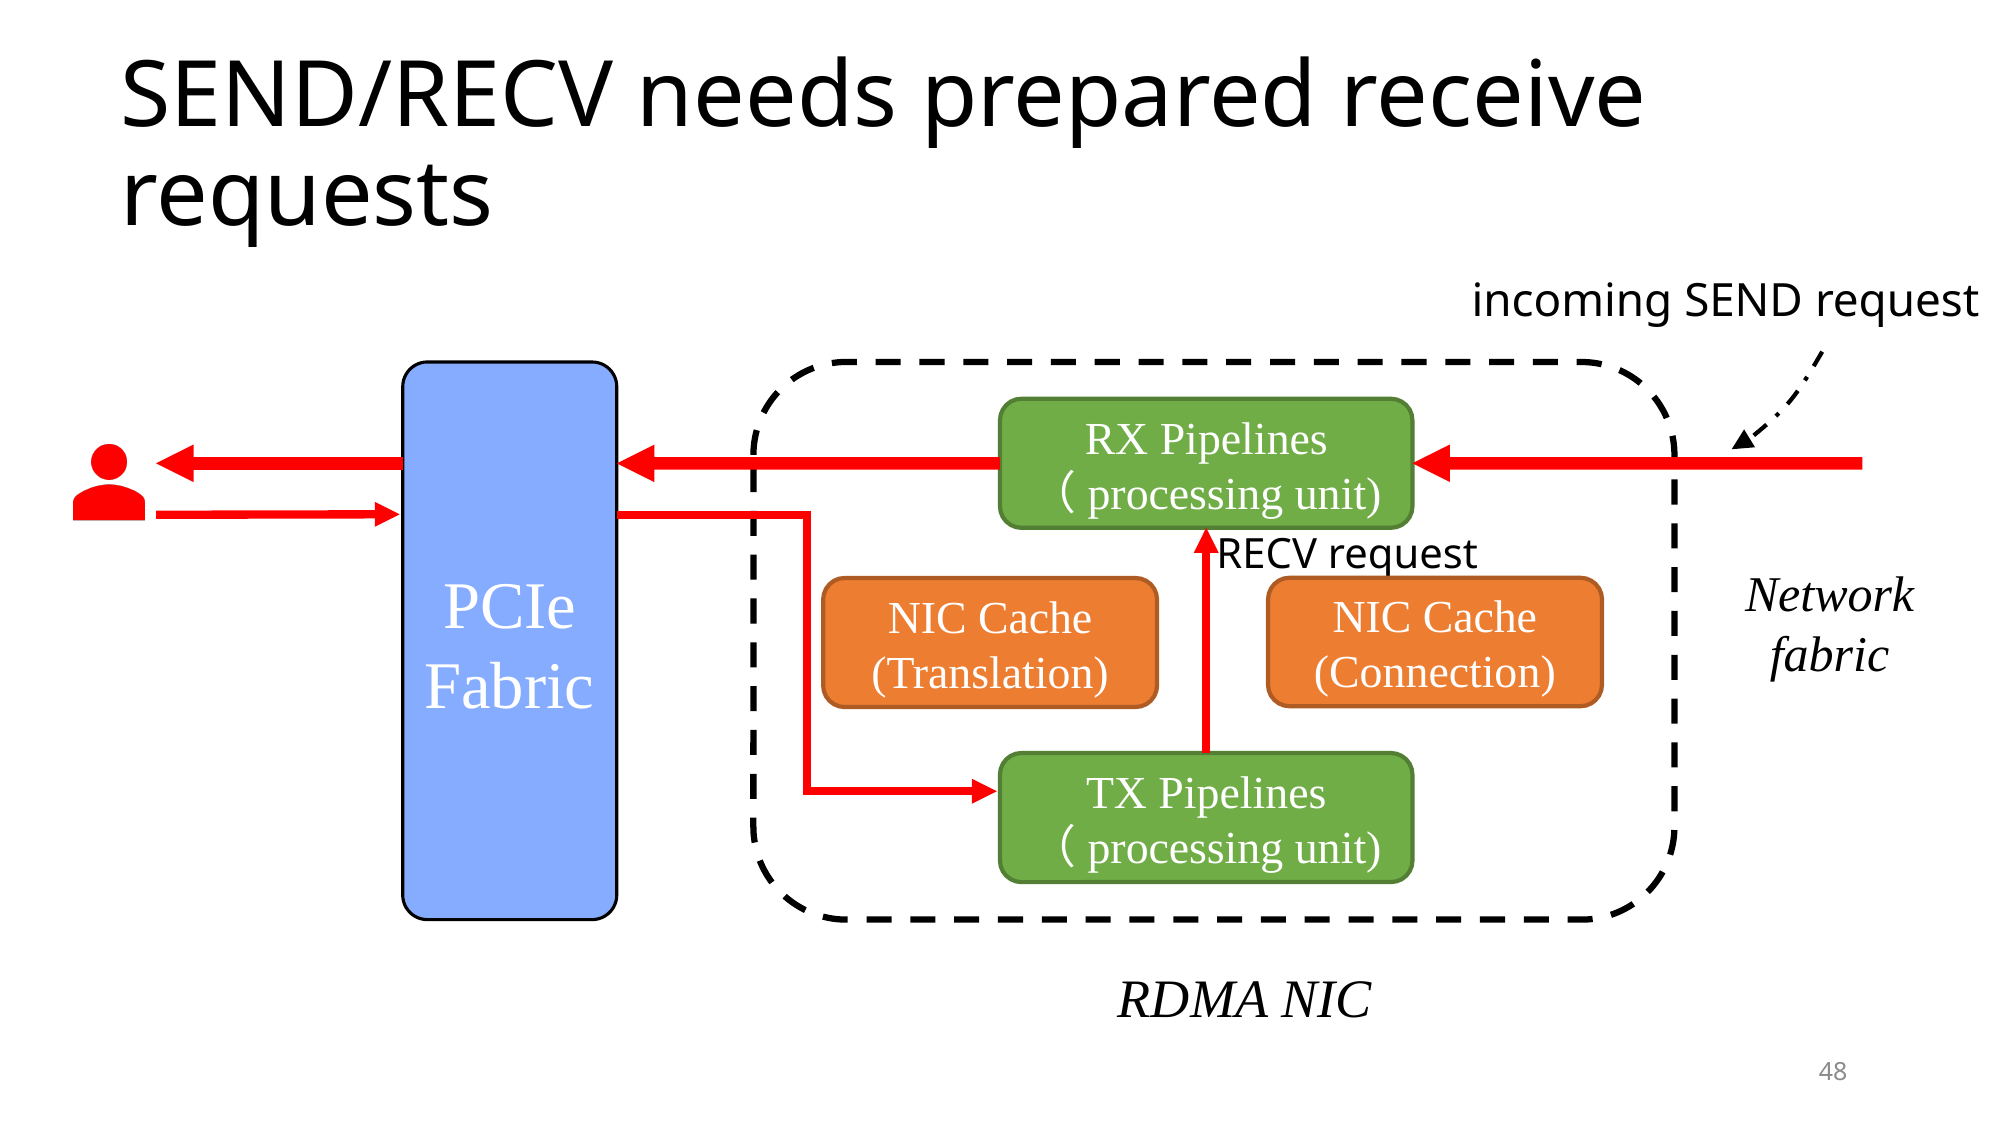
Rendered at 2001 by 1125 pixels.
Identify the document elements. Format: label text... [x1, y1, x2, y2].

text_box [402, 361, 617, 554]
text_box [402, 729, 617, 920]
text_box NIC Cache (Connection) [1268, 577, 1602, 707]
text_box RDMA NIC [990, 956, 1500, 1036]
text_box RX Pipelines （processing unit) [999, 398, 1413, 528]
text_box incoming SEND request [1456, 263, 1995, 333]
text_box [752, 465, 1676, 921]
text_box RECV request [1201, 519, 1493, 584]
picture [55, 428, 163, 536]
text_box [1731, 351, 1824, 450]
text_box Network fabric [1725, 553, 1934, 689]
text_box SEND/RECV needs prepared receive requests [105, 52, 1923, 240]
text_box NIC Cache (Translation) [997, 577, 1158, 708]
slide_number 48 [1412, 1042, 1863, 1103]
text_box [752, 360, 1676, 462]
text_box PCIe Fabric [402, 554, 616, 729]
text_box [616, 514, 997, 792]
